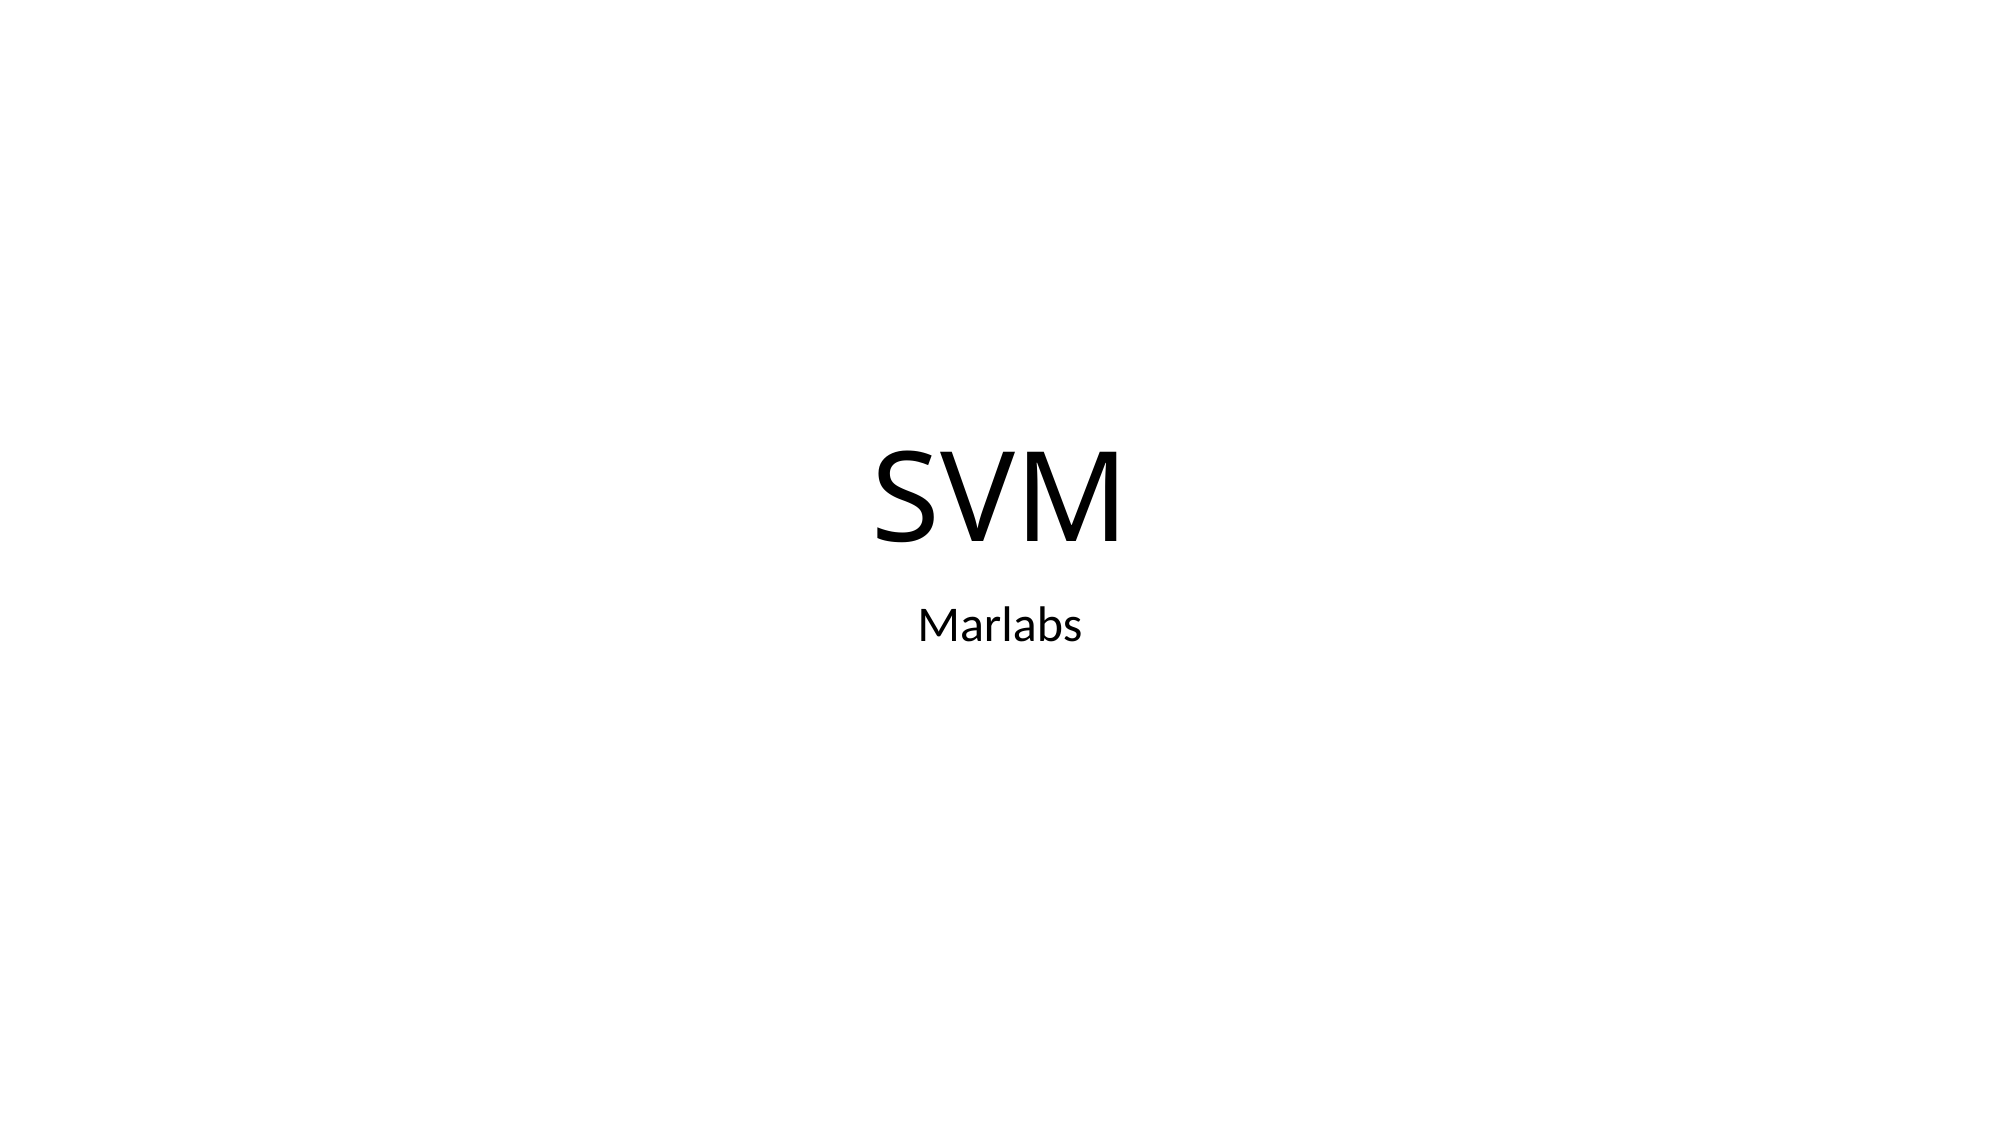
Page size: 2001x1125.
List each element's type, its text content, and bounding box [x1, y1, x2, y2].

subtitle Marlabs [249, 590, 1750, 863]
title SVM [249, 184, 1750, 576]
